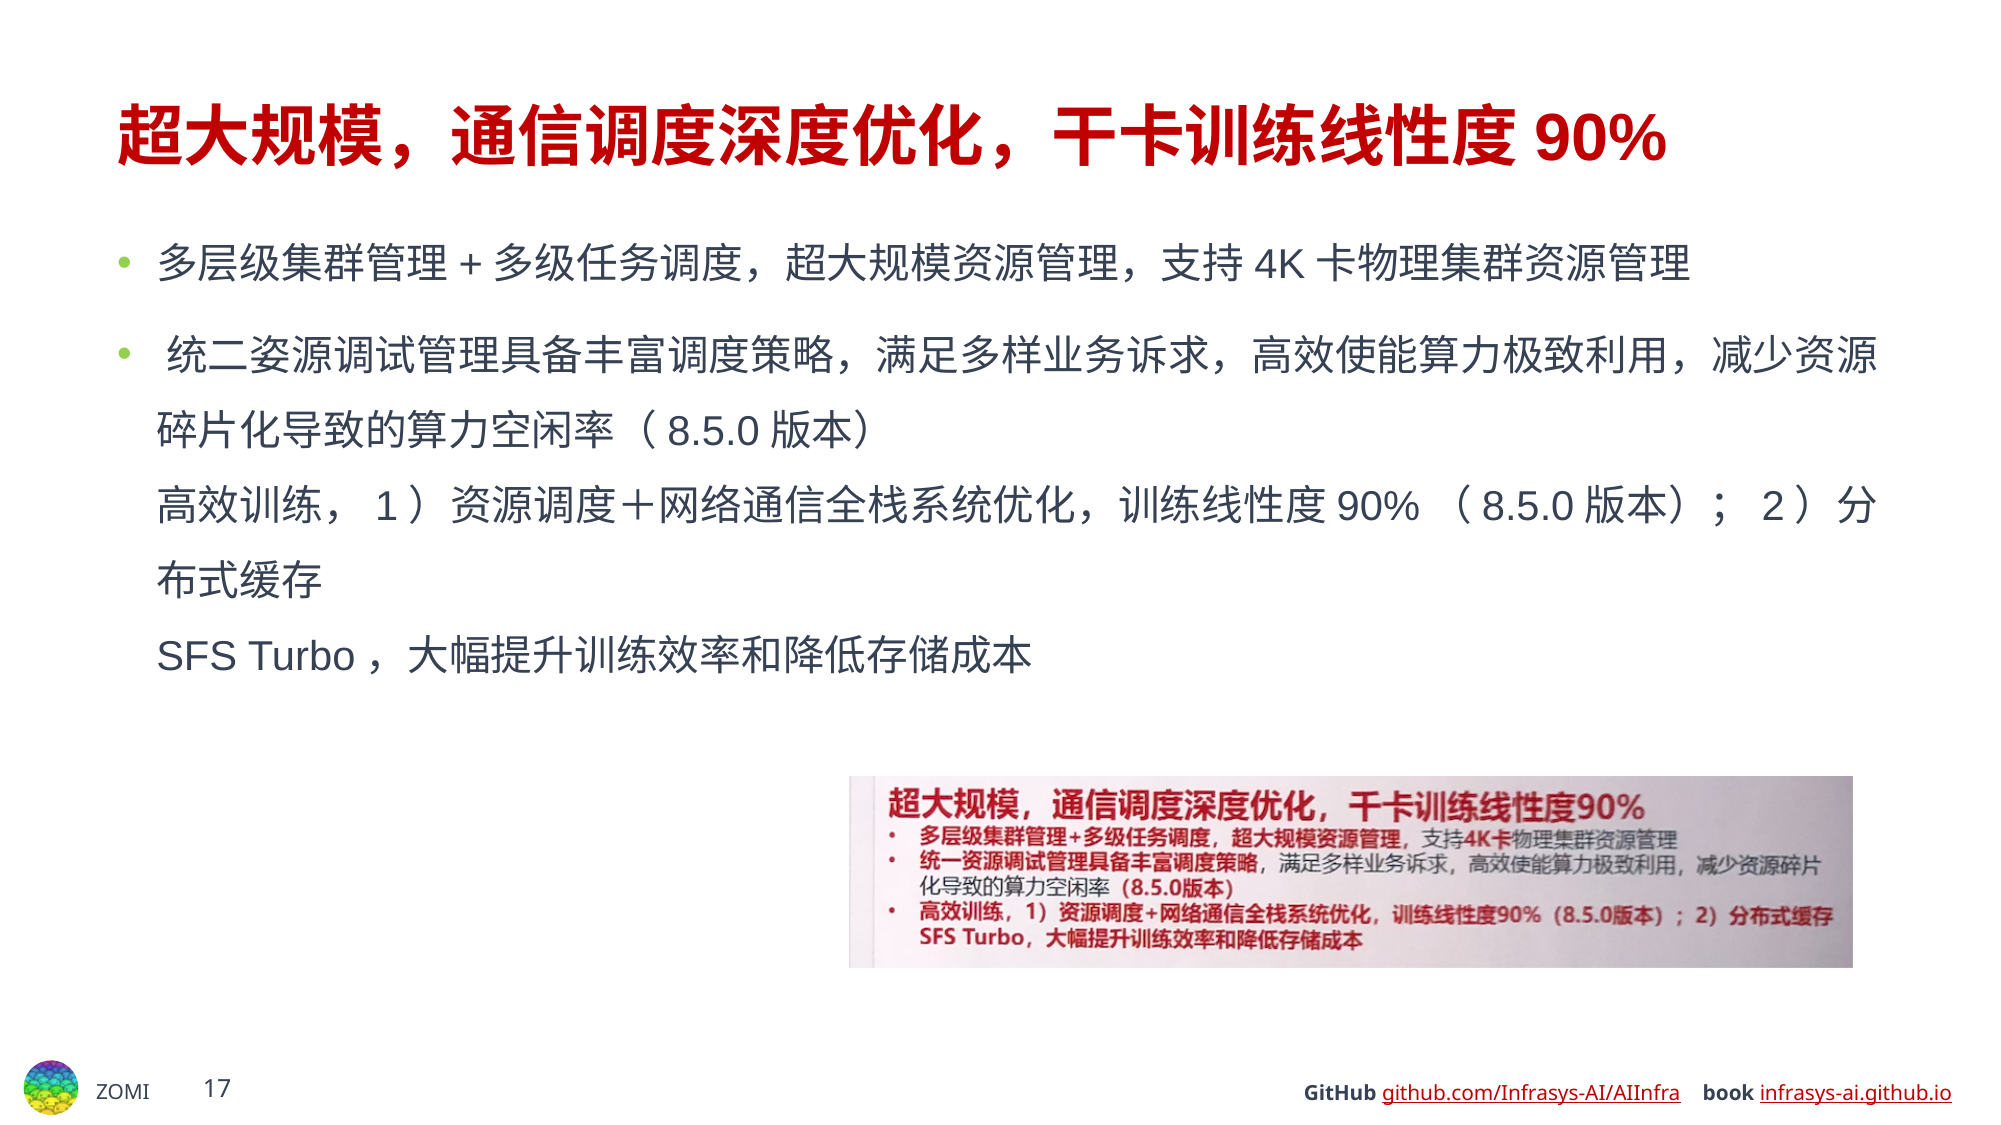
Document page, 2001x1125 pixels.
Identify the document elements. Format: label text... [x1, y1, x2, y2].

list 多层级集群管理+多级任务调度，超大规模资源管理，支持4K卡物理集群资源管理 ﻿统二姿源调试管理具备丰富调度策略，满足多样业务诉求，高效使能算力极致利用，减少资源碎片化导致的算力空闲率（8.5.0版本） 高效训练，1）资源调度＋网络通信全栈系统优化，训练线性度90%（8.5.0版本）；2）分布式缓存 SFS Turbo，大幅提升训练效率和降低存储成本 [102, 204, 1901, 1043]
picture [849, 776, 1854, 969]
picture [23, 1060, 79, 1115]
title 超大规模，通信调度深度优化，干卡训练线性度90% [102, 85, 1901, 183]
